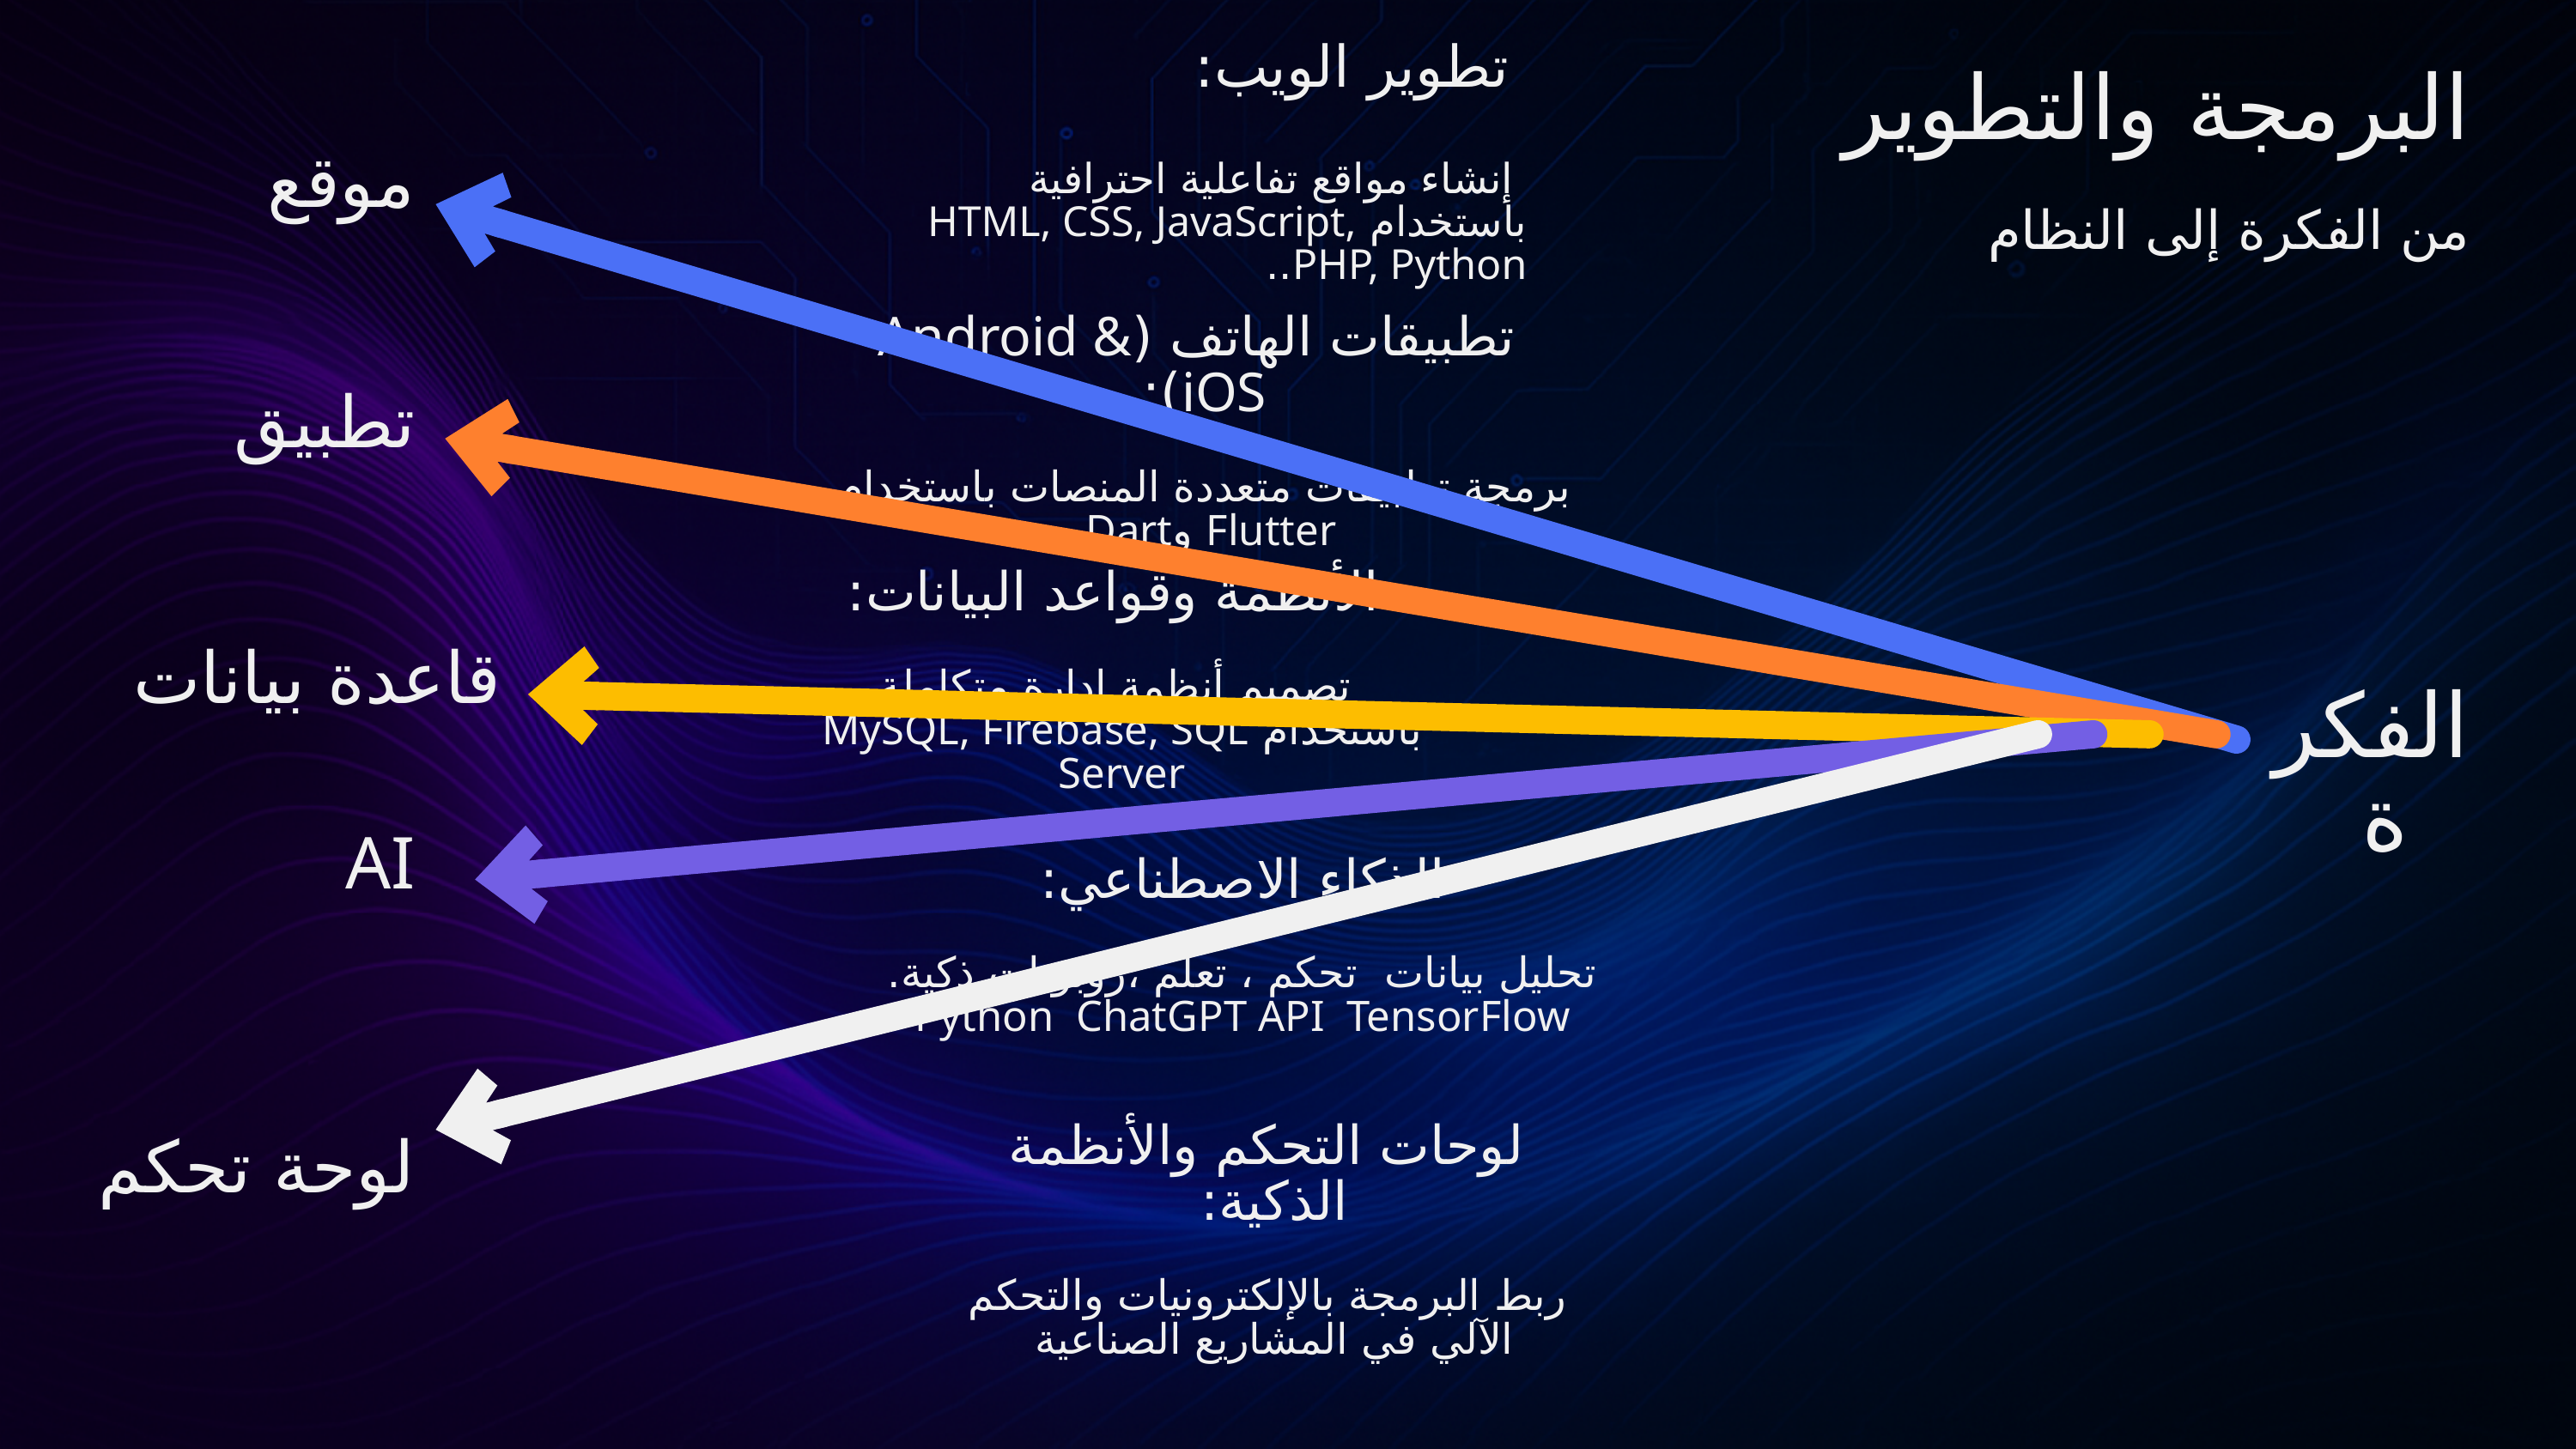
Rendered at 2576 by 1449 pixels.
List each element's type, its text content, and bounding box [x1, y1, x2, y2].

text_box الأنظمة وقواعد البيانات: تصميم أنظمة إدارة متكاملة باستخدام MySQL, Firebase, SQL Server [798, 566, 1446, 717]
text_box [527, 688, 2150, 735]
text_box تطوير الويب: إنشاء مواقع تفاعلية احترافية باستخدام HTML, CSS, JavaScript, PHP, Python.. [881, 39, 1528, 288]
text_box من الفكرة إلى النظام [1716, 203, 2471, 261]
text_box AI [250, 828, 416, 904]
text_box لوحات التحكم والأنظمة الذكية: ربط البرمجة بالإلكترونيات والتحكم الآلي في المشاريع الصناعية [942, 1119, 1607, 1362]
text_box [435, 200, 2237, 740]
text_box تطبيقات الهاتف (Android & iOS): برمجة تطبيقات متعددة المنصات باستخدام Flutter وDart. [835, 310, 1574, 542]
text_box موقع [183, 147, 416, 222]
text_box الأنظمة وقواعد البيانات: تصميم أنظمة إدارة متكاملة باستخدام MySQL, Firebase, SQL Server [798, 701, 1446, 797]
text_box البرمجة والتطوير [1716, 64, 2471, 158]
text_box قاعدة بيانات [52, 643, 501, 718]
text_box لوحة تحكم [0, 1132, 416, 1207]
text_box الفكرة [2250, 682, 2493, 869]
text_box [0, 0, 2576, 1449]
text_box تطبيق [183, 387, 416, 463]
text_box [475, 742, 2004, 885]
text_box تطبيقات الهاتف (Android & iOS): برمجة تطبيقات متعددة المنصات باستخدام Flutter وDart. [835, 324, 1574, 554]
text_box الذكاء الاصطناعي: تحليل بيانات تحكم ، تعلم ،روبوتات ذكية. Python ChatGPT API TensorFlow [865, 852, 1620, 1040]
